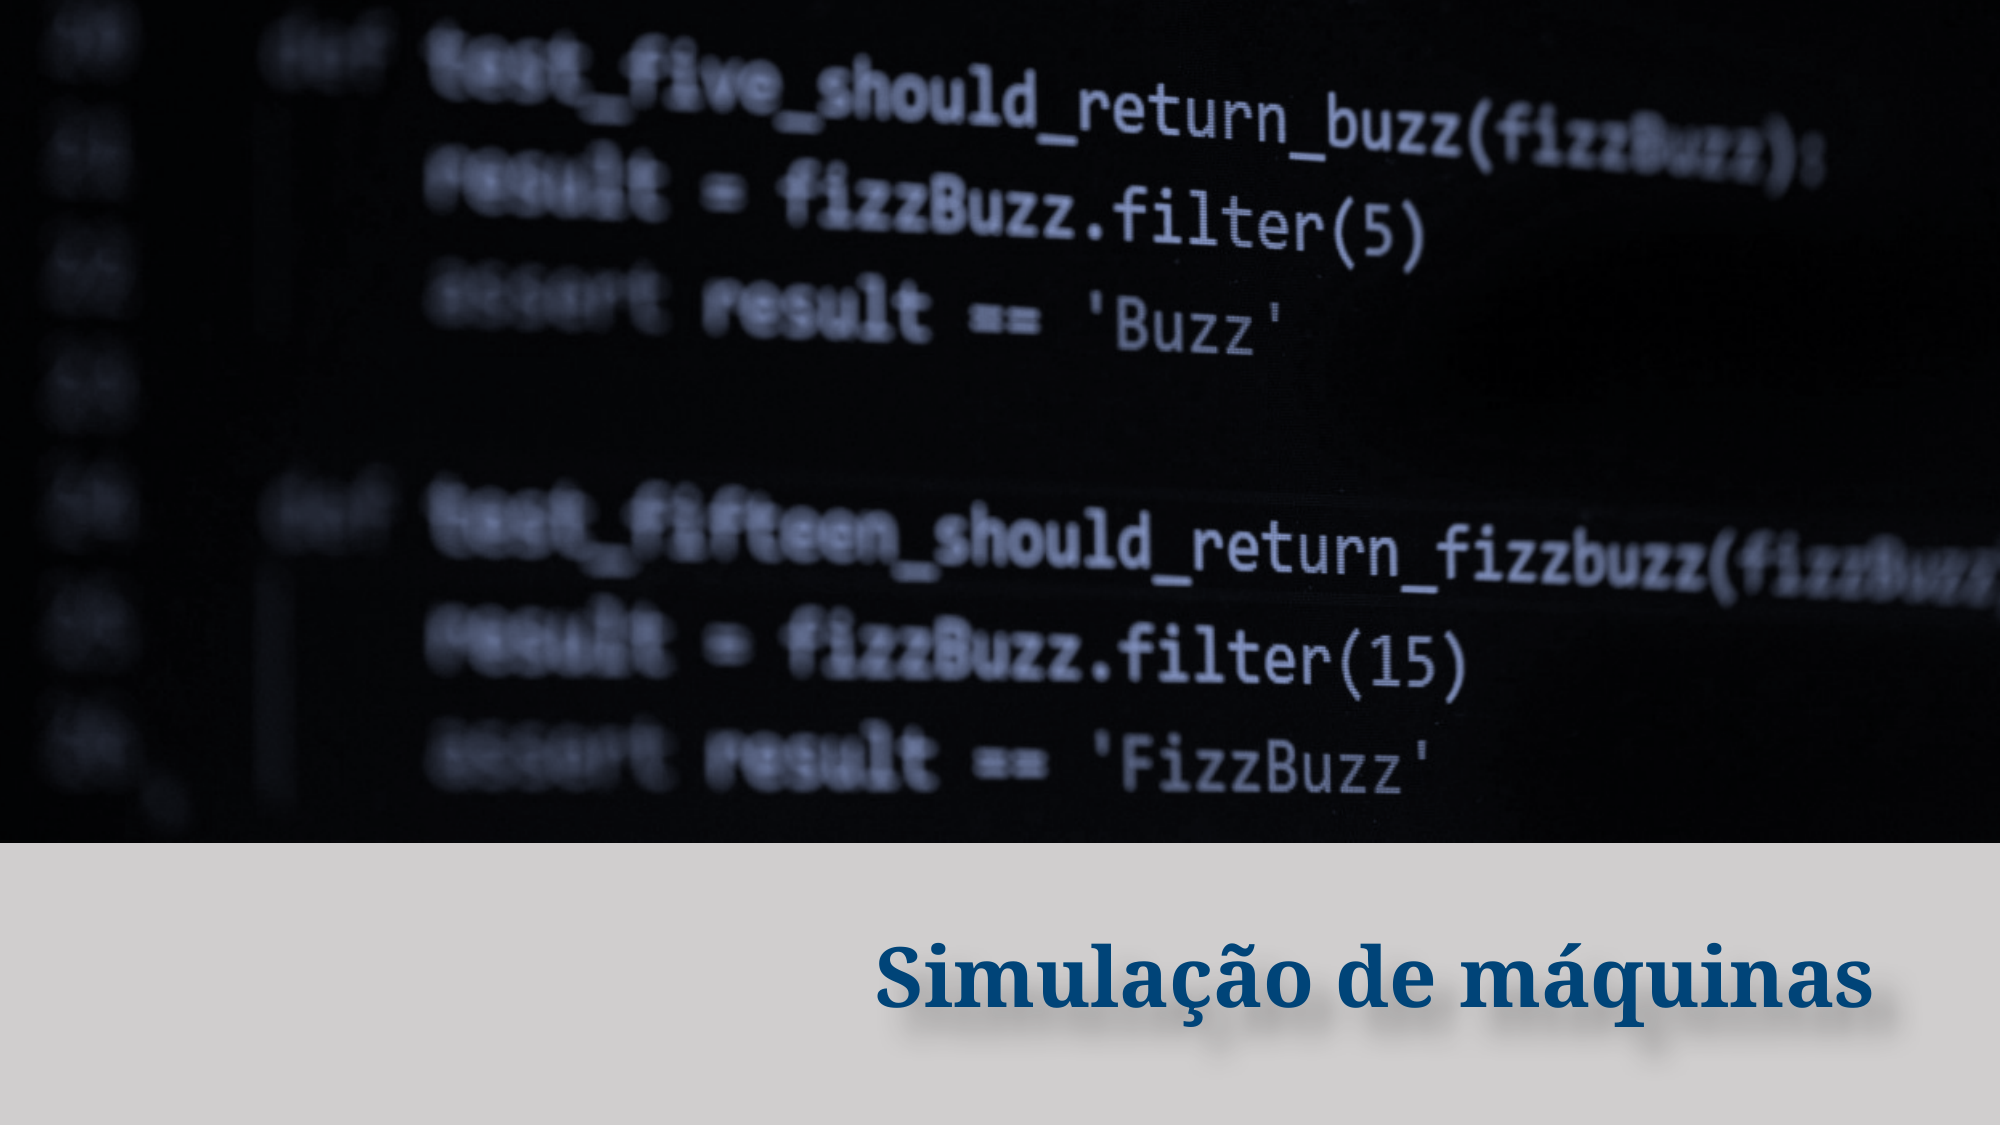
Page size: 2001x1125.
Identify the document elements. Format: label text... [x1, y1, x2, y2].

text_box Simulação de máquinas [860, 917, 1979, 1032]
picture [0, 0, 2000, 843]
text_box [0, 843, 2000, 1125]
